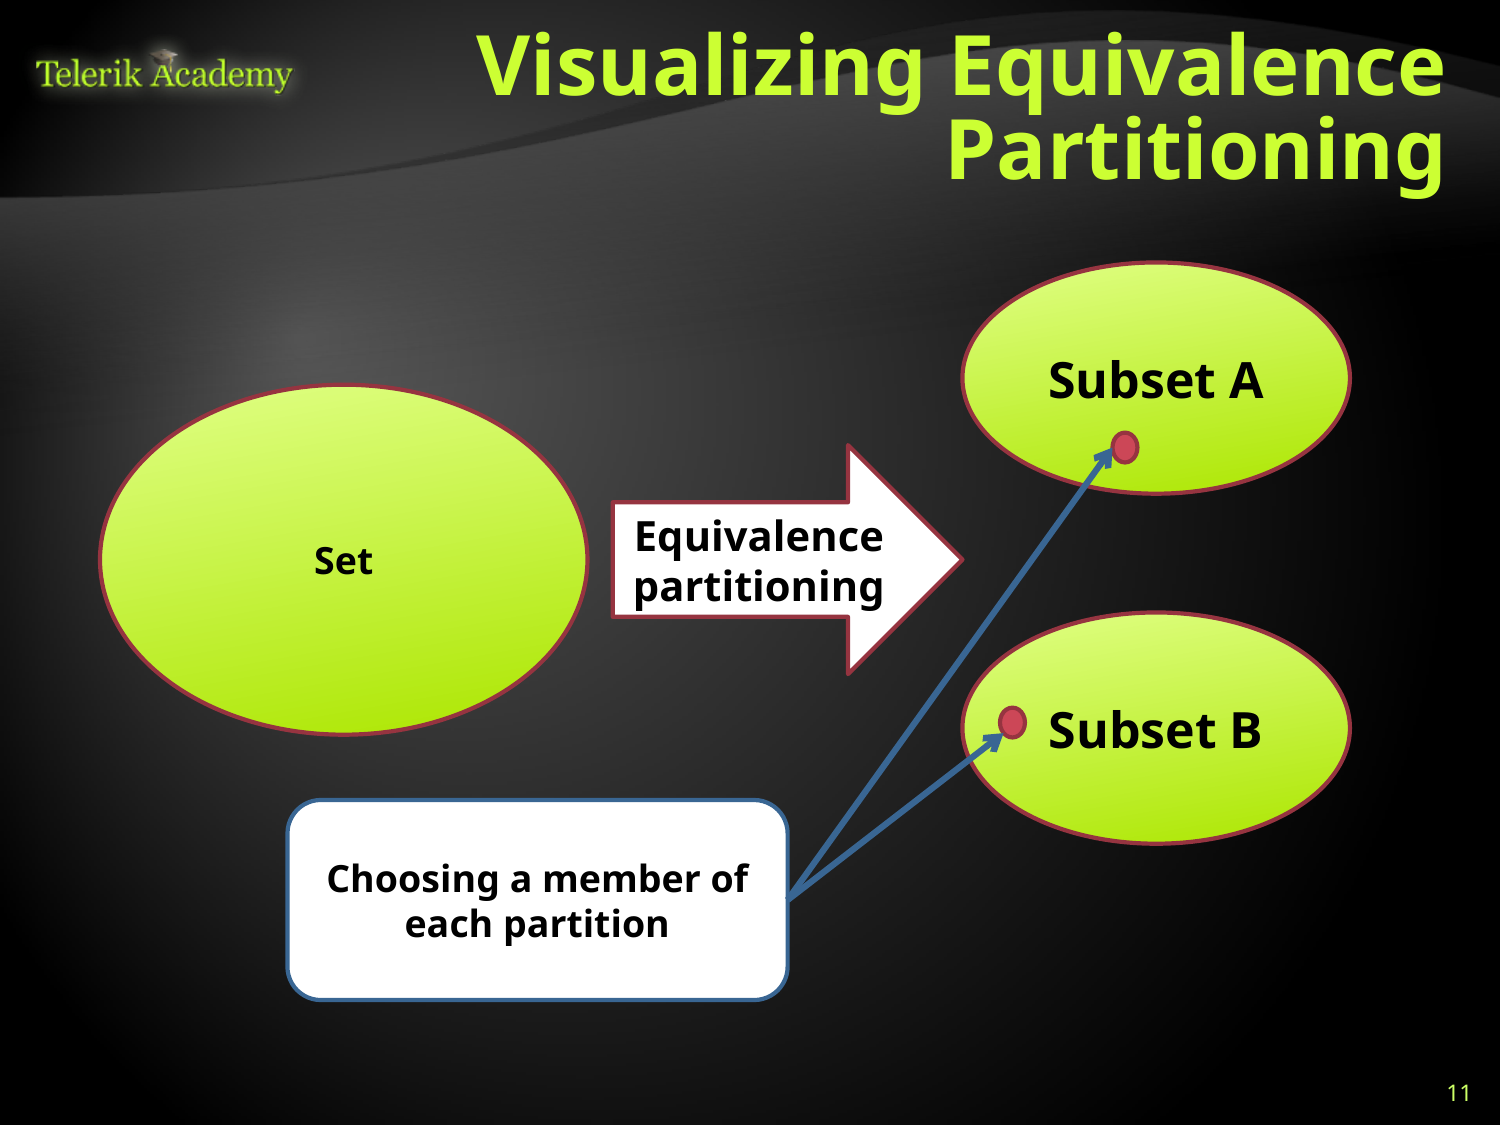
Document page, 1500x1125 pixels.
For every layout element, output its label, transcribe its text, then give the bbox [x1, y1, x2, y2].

slide_number 11 [1412, 1074, 1488, 1113]
text_box Set [97, 382, 510, 731]
title Visualizing Equivalence Partitioning [300, 37, 1463, 188]
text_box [287, 432, 1138, 1001]
text_box Subset A [960, 260, 1353, 496]
text_box Subset B [1143, 610, 1353, 846]
picture [0, 0, 1500, 1125]
